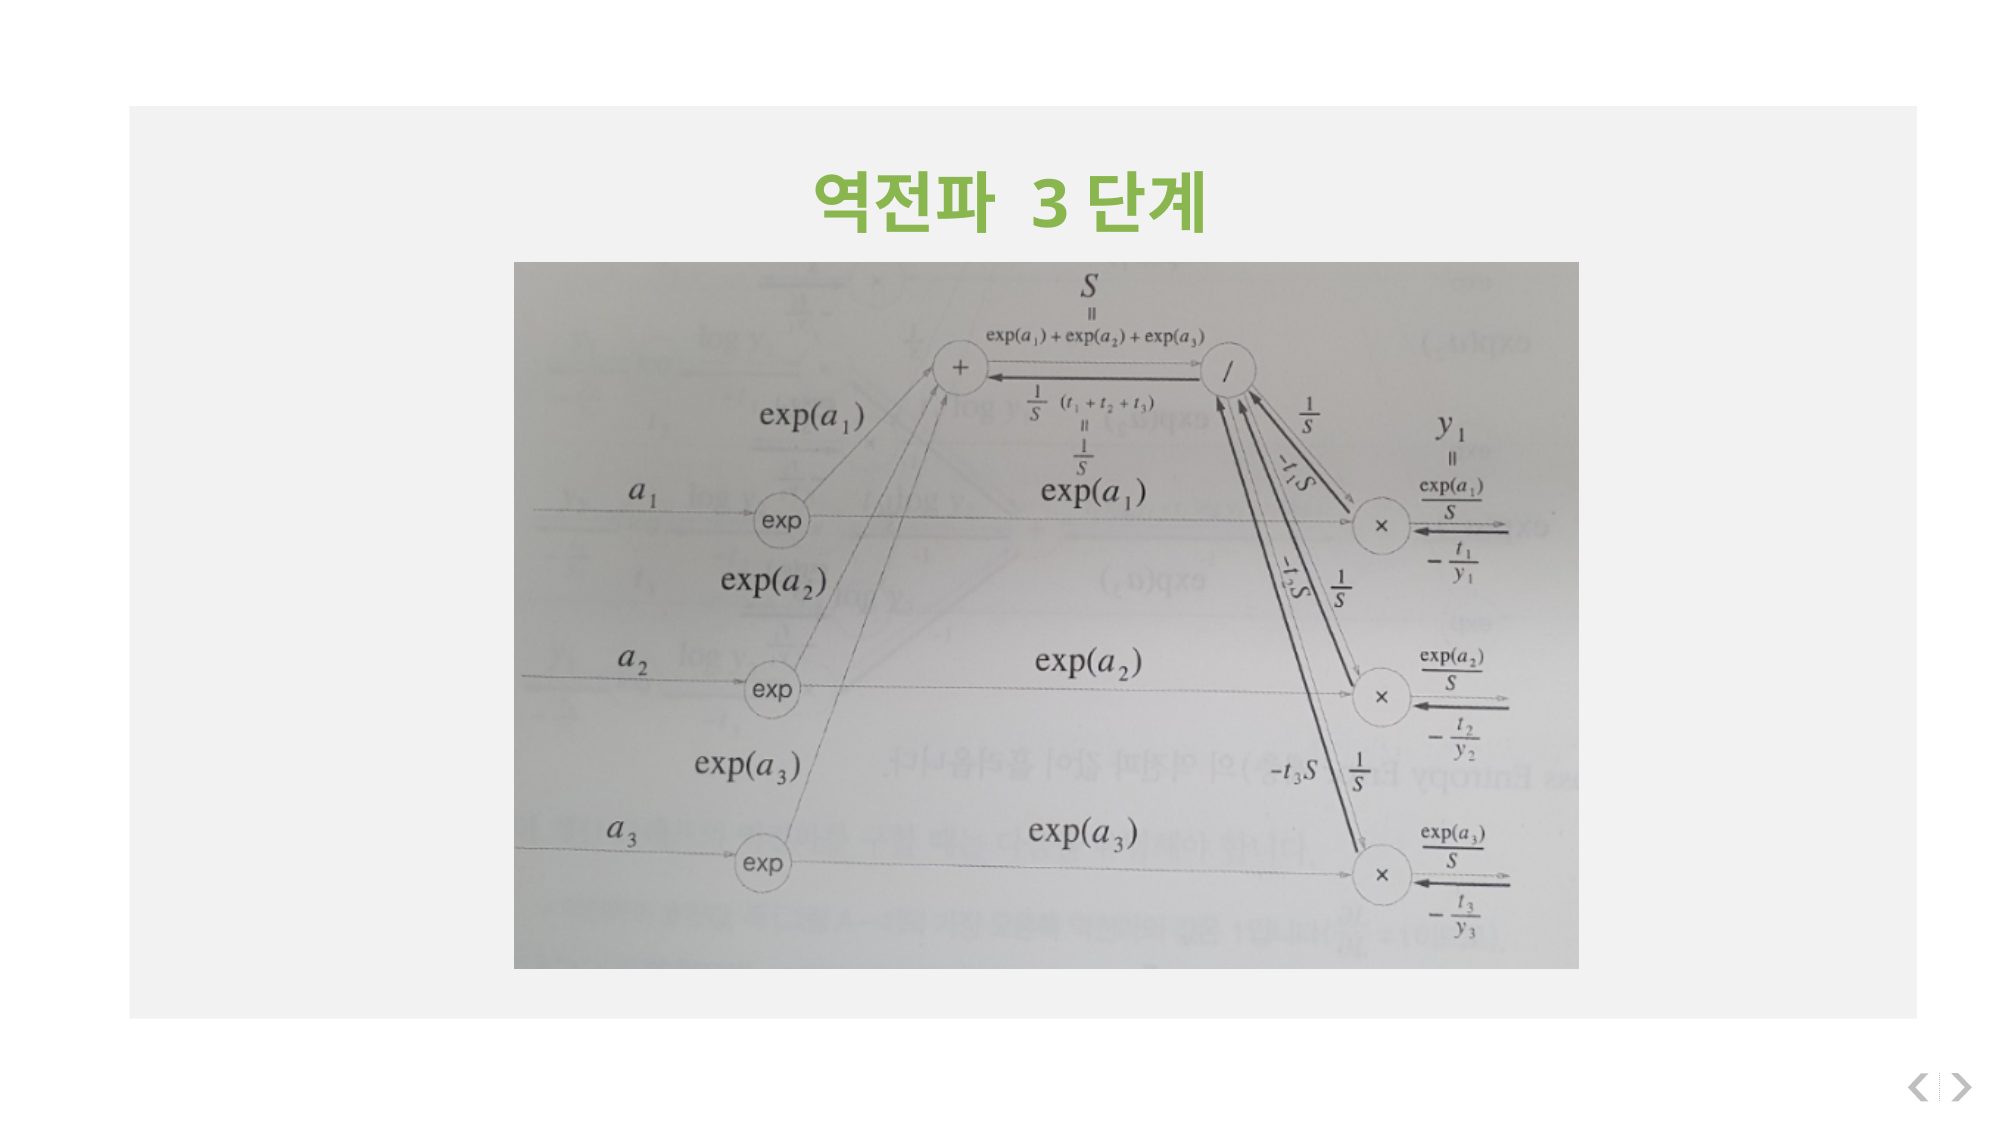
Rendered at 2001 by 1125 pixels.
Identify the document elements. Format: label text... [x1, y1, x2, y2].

text_box [128, 105, 1918, 1020]
text_box 역전파 3단계 [543, 113, 1478, 249]
picture [514, 262, 1579, 969]
